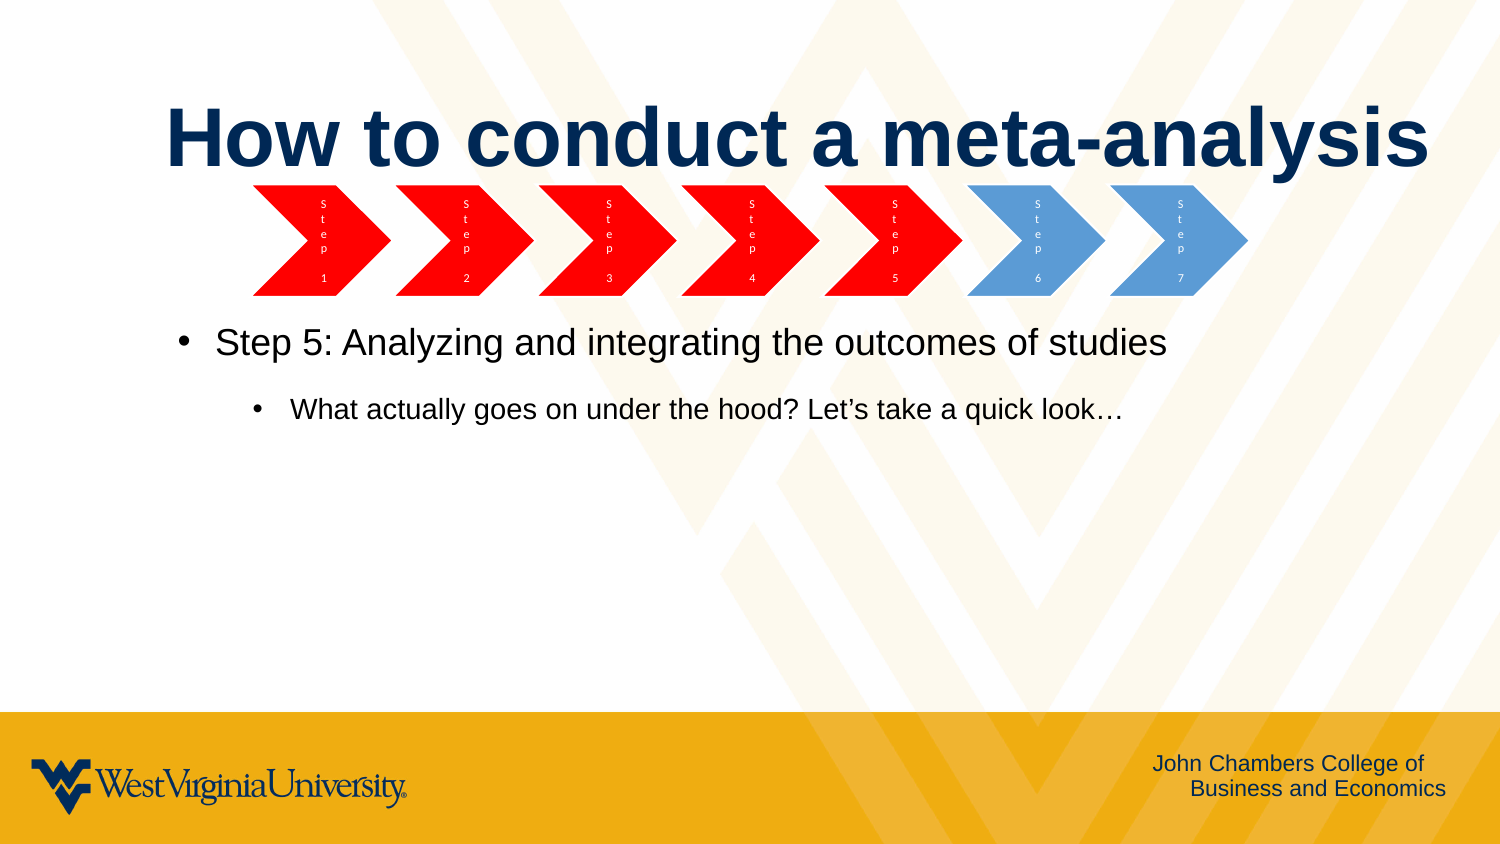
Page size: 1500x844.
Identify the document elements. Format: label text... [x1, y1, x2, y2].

text_box John Chambers College of Business and Economics [1137, 709, 1500, 844]
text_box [249, 184, 1250, 297]
picture [0, 0, 1500, 844]
text_box How to conduct a meta-analysis [149, 68, 1500, 210]
text_box Step 5: Analyzing and integrating the outcomes of studies What actually goes on under the hood? Let’s take a quick look… [162, 221, 1475, 697]
